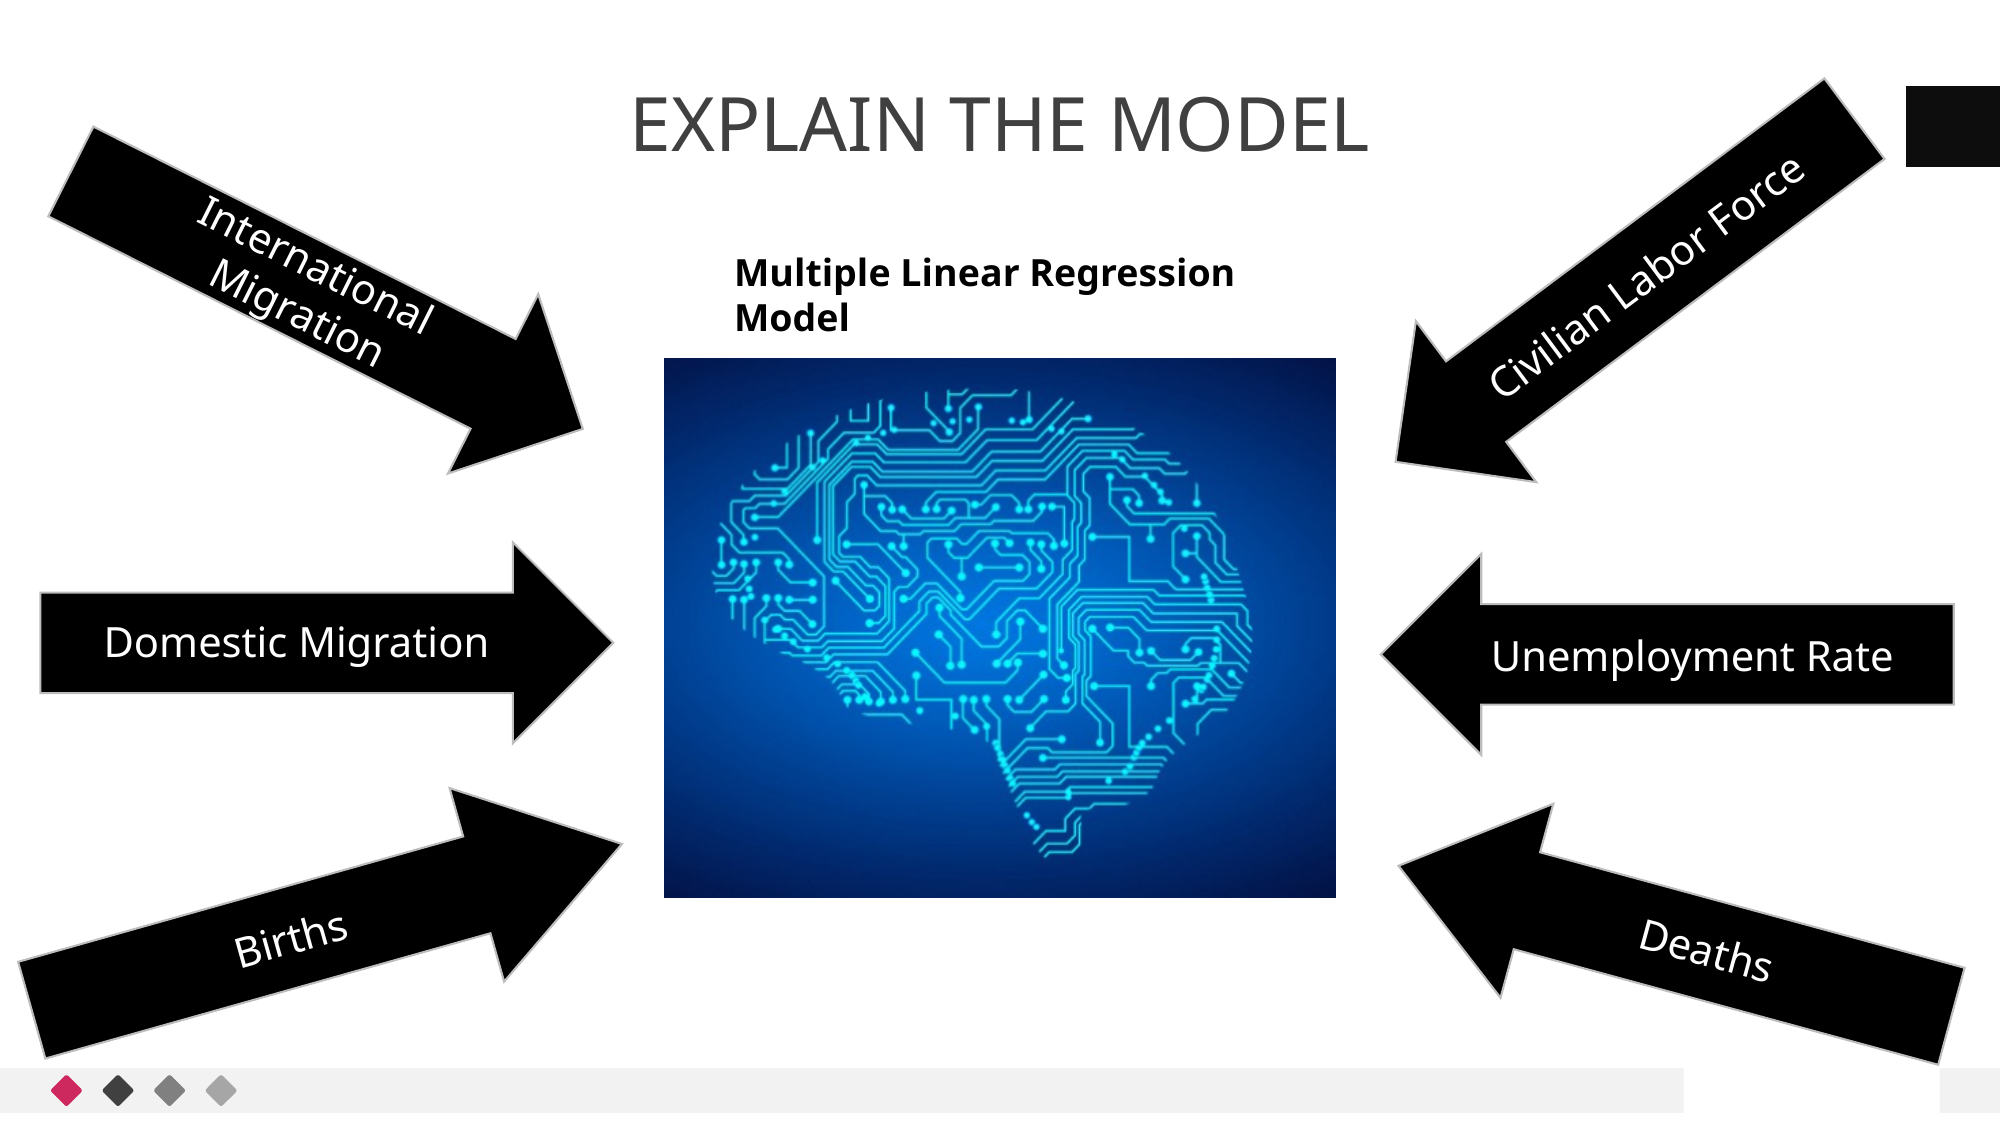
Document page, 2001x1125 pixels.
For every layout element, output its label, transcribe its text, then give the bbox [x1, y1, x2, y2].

title Explain the model [137, 86, 1863, 168]
picture [664, 358, 1336, 898]
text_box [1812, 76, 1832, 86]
text_box Multiple Linear Regression Model [719, 241, 1299, 347]
text_box Deaths [1396, 802, 1966, 1067]
text_box Domestic Migration [39, 539, 615, 746]
text_box Births [16, 786, 624, 1060]
text_box Civilian Labor Force [1394, 128, 1887, 484]
text_box Unemployment Rate [1379, 551, 1955, 758]
text_box International Migration [46, 125, 585, 476]
